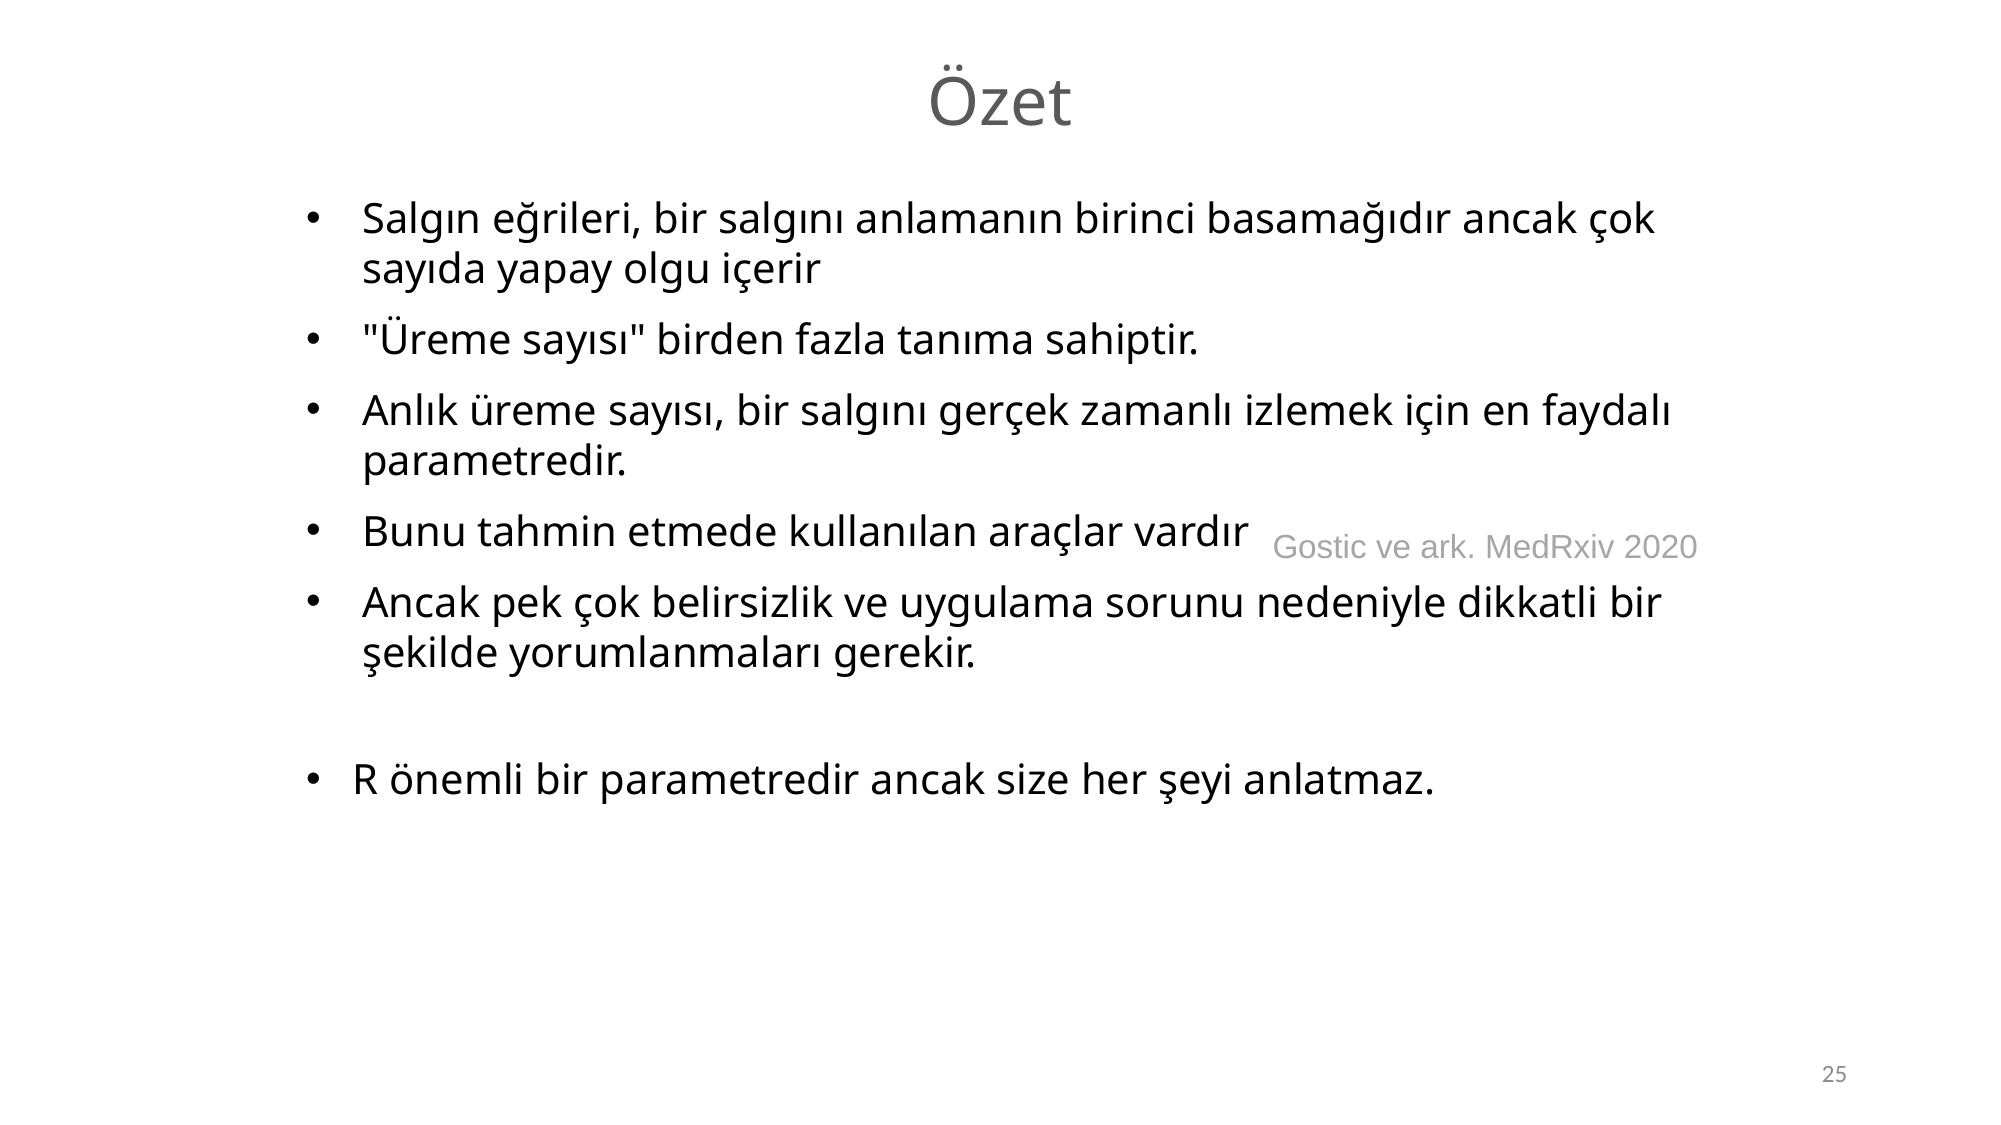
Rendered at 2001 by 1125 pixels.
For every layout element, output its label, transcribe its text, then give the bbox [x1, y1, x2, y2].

text_box Özet [338, 51, 1662, 147]
text_box Salgın eğrileri, bir salgını anlamanın birinci basamağıdır ancak çok sayıda yapay olgu içerir "Üreme sayısı" birden fazla tanıma sahiptir. Anlık üreme sayısı, bir salgını gerçek zamanlı izlemek için en faydalı parametredir. Bunu tahmin etmede kullanılan araçlar vardır Ancak pek çok belirsizlik ve uygulama sorunu nedeniyle dikkatli bir şekilde yorumlanmaları gerekir. R önemli bir parametredir ancak size her şeyi anlatmaz. [291, 184, 1702, 938]
text_box Gostic ve ark. MedRxiv 2020 [1257, 517, 1714, 573]
slide_number 25 [1412, 1042, 1863, 1103]
